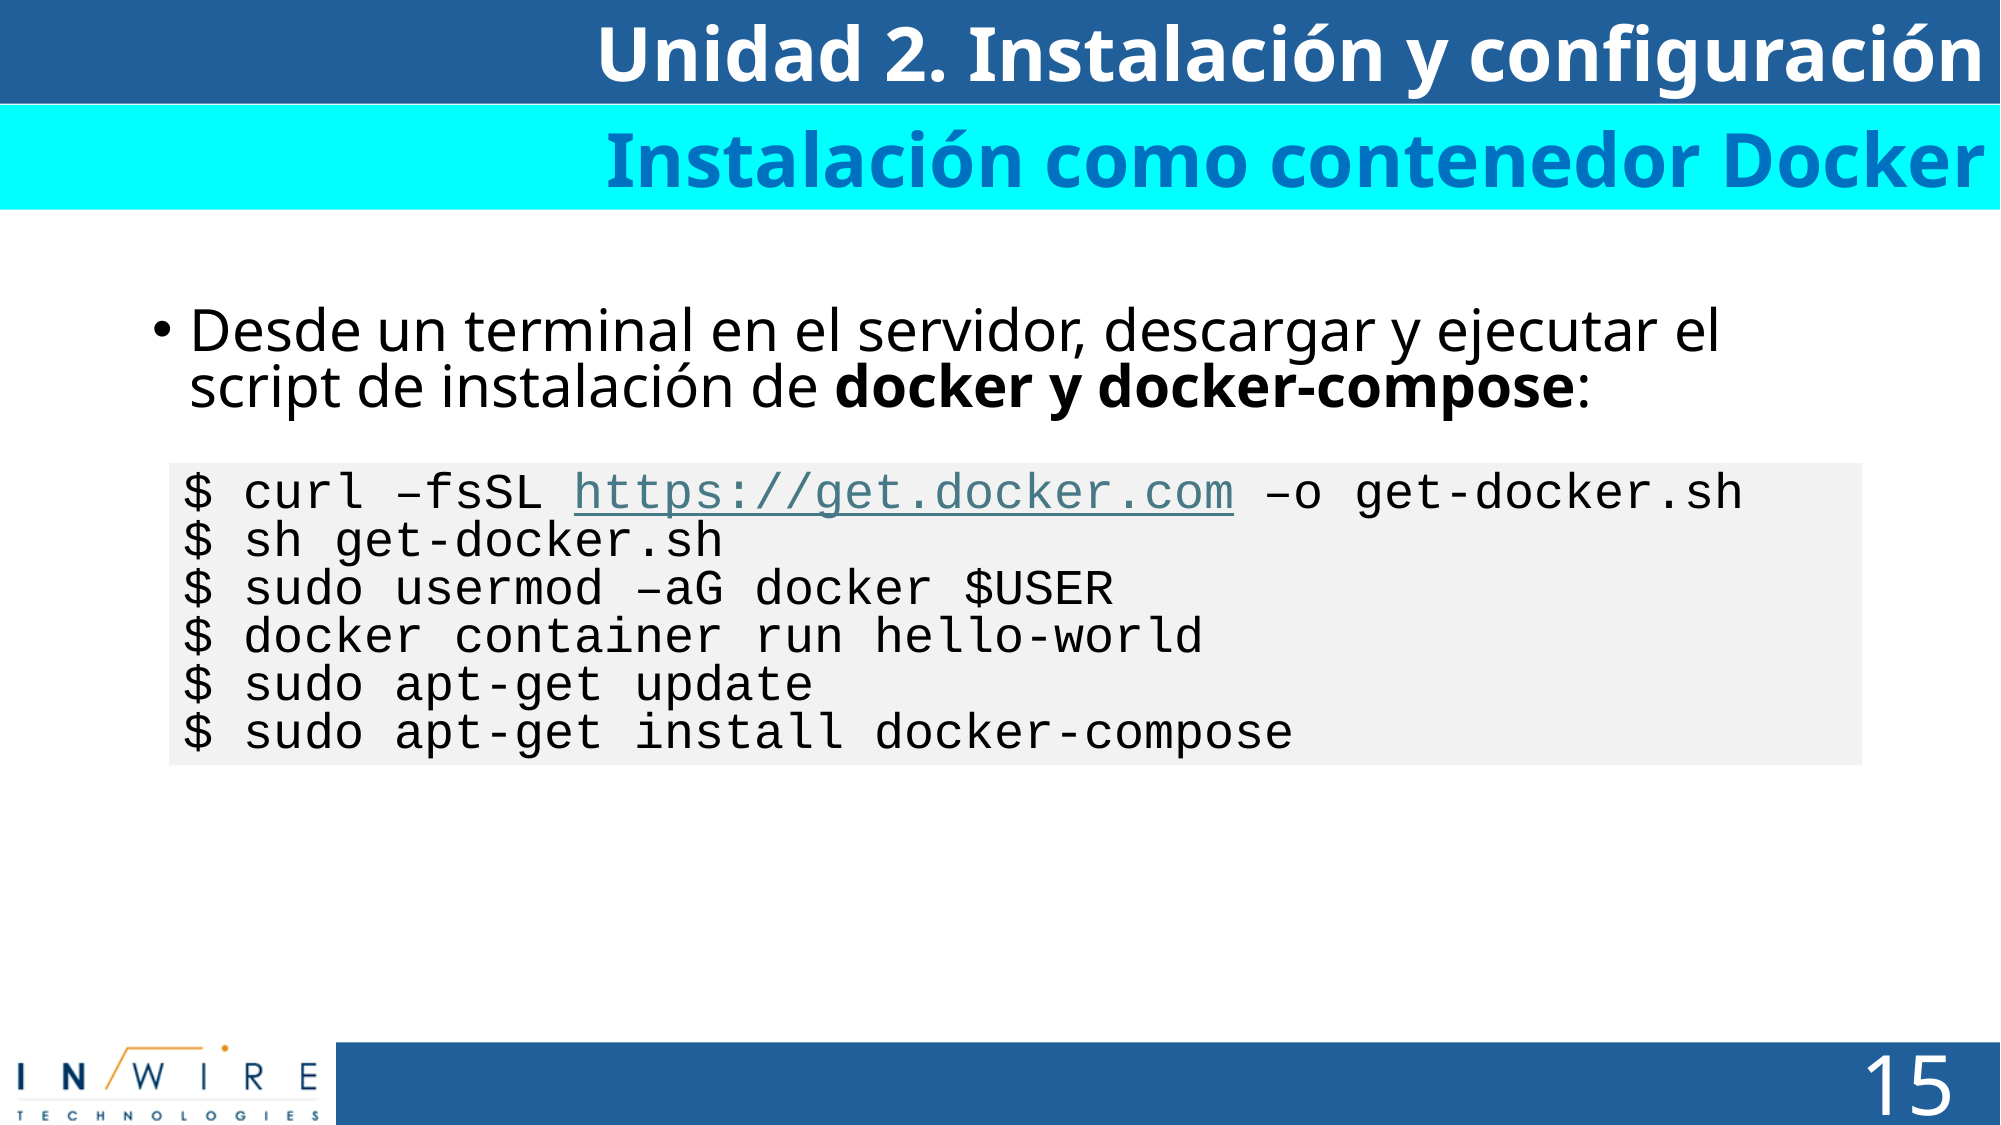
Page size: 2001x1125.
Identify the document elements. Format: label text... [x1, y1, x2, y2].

list Desde un terminal en el servidor, descargar y ejecutar el script de instalación de docker y docker-compose: [137, 299, 1863, 1014]
text_box Instalación como contenedor Docker [0, 104, 2000, 210]
text_box Unidad 2. Instalación y configuración [0, 0, 2000, 104]
text_box $ curl –fsSL https://get.docker.com –o get-docker.sh $ sh get-docker.sh $ sudo usermod –aG docker $USER $ docker container run hello-world $ sudo apt-get update $ sudo apt-get install docker-compose [169, 462, 1863, 766]
picture [0, 1037, 336, 1125]
